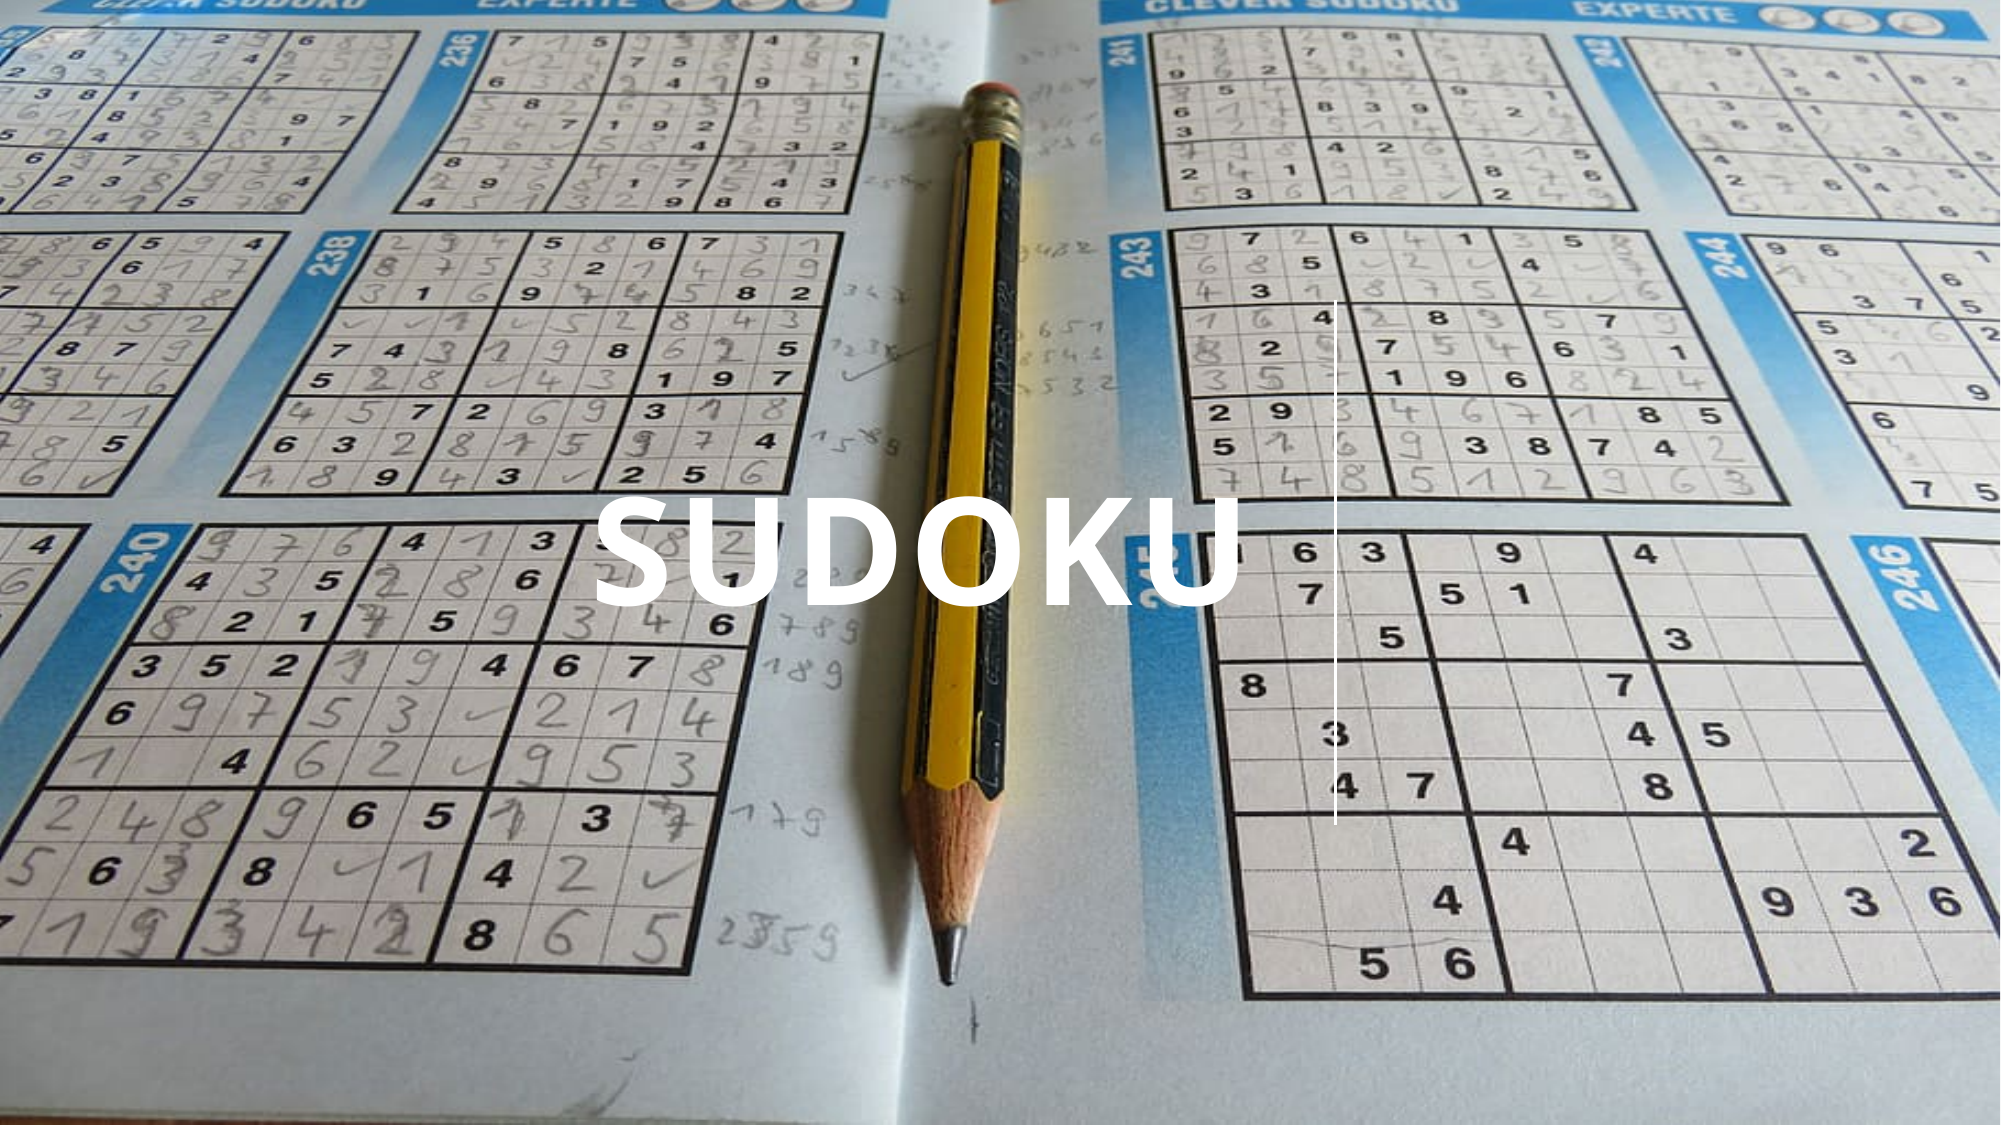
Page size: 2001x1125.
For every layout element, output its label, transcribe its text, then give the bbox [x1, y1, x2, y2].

text_box [0, 0, 2000, 1125]
title Sudoku [105, 105, 1281, 1020]
